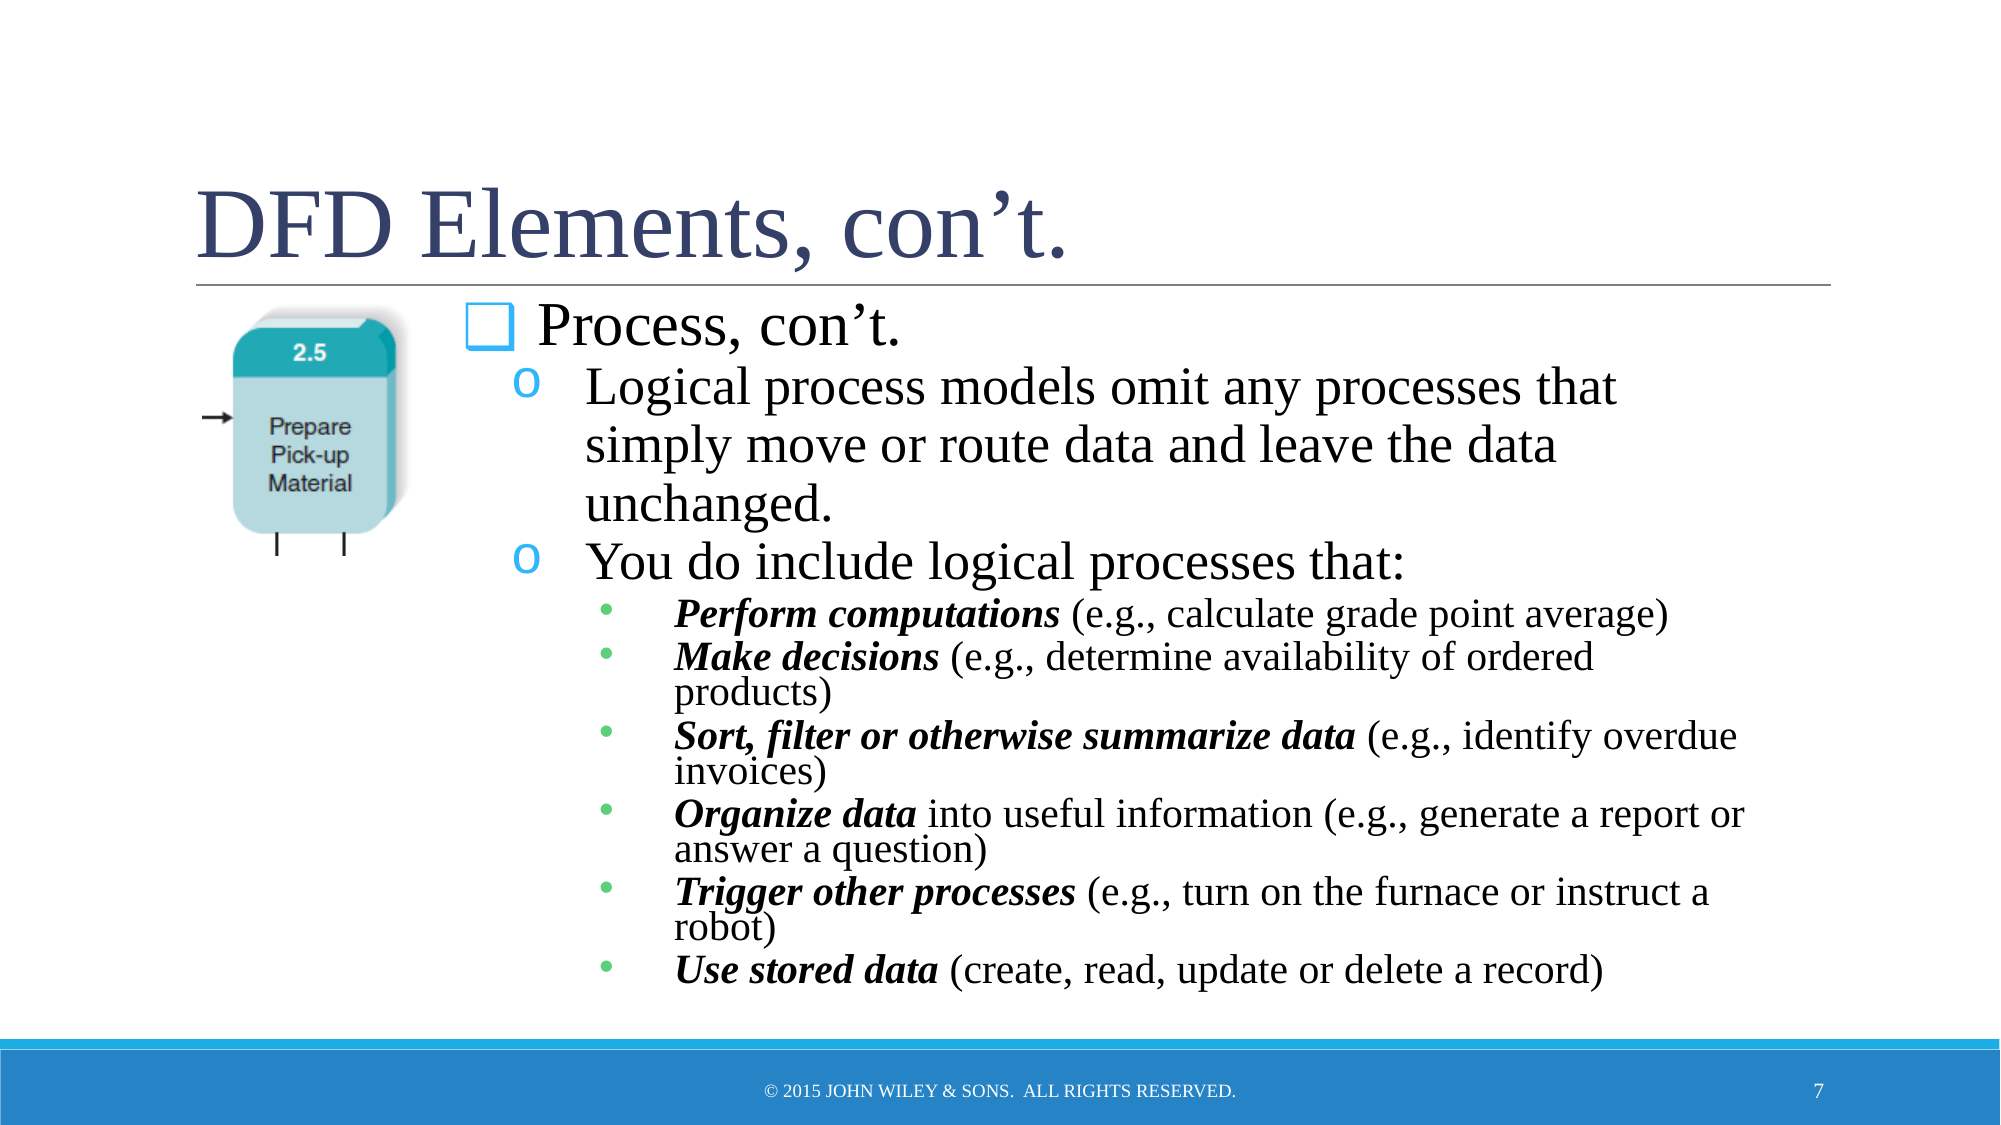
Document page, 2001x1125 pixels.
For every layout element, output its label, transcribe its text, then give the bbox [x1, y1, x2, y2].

list Process, con’t. Logical process models omit any processes that simply move or route data and leave the data unchanged. You do include logical processes that: Perform computations (e.g., calculate grade point average) Make decisions (e.g., determine availability of ordered products) Sort, filter or otherwise summarize data (e.g., identify overdue invoices) Organize data into useful information (e.g., generate a report or answer a question) Trigger other processes (e.g., turn on the furnace or instruct a robot) Use stored data (create, read, update or delete a record) [443, 275, 1750, 1034]
title DFD Elements, con’t. [180, 47, 1830, 285]
slide_number ‹#› [1624, 1059, 1840, 1120]
footer © 2015 JOHN WILEY & SONS. ALL RIGHTS RESERVED. [604, 1059, 1396, 1120]
picture [201, 303, 422, 556]
